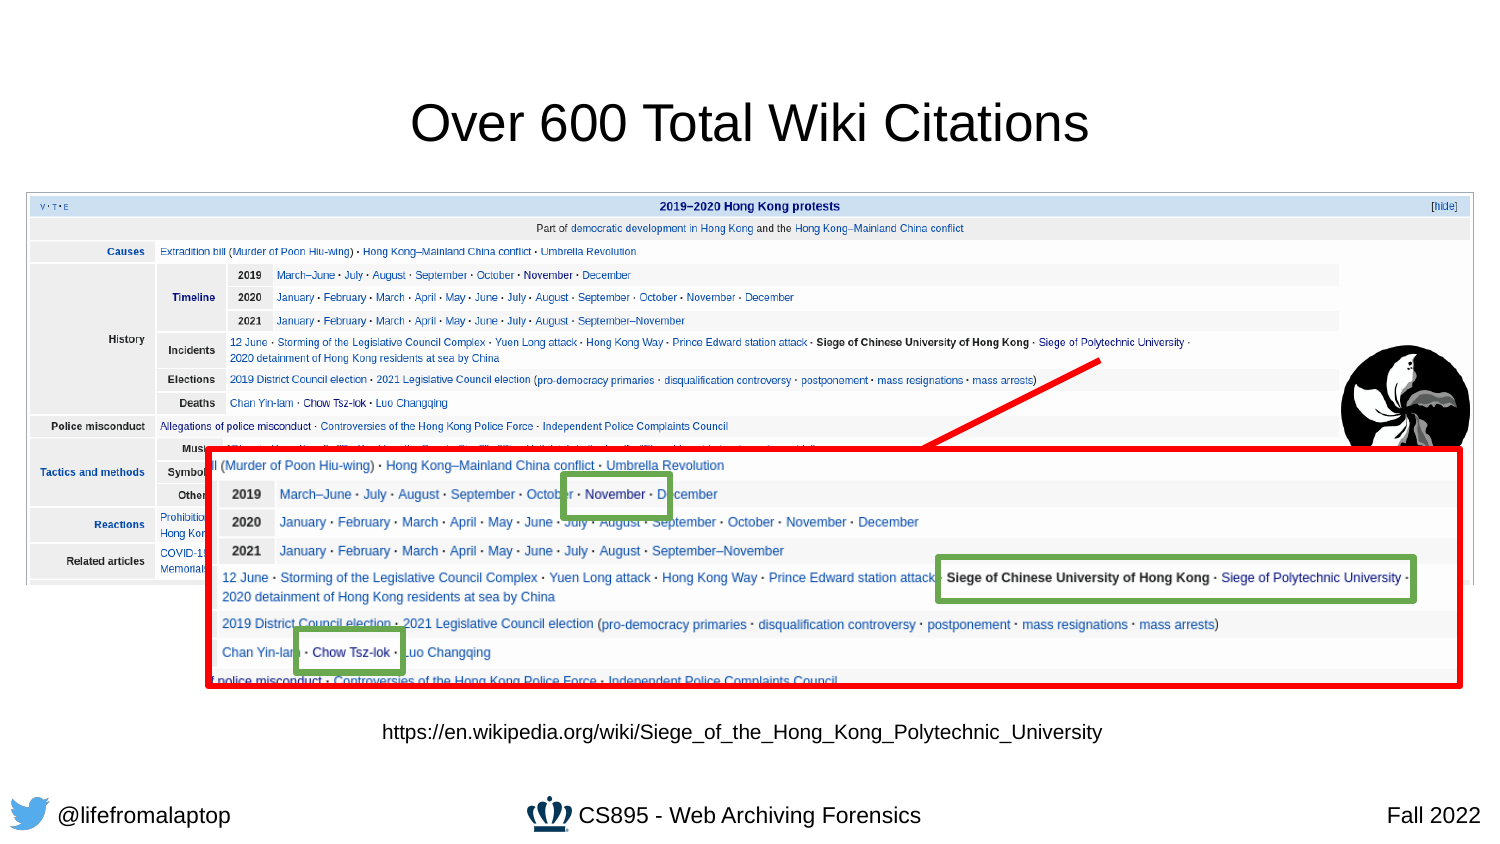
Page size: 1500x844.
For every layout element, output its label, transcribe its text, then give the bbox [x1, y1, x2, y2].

picture [0, 784, 60, 844]
text_box @lifefromalaptop [61, 785, 247, 844]
text_box Fall 2022 [1368, 785, 1500, 844]
picture [24, 191, 1476, 684]
picture [526, 796, 572, 833]
text_box CS895 - Web Archiving Forensics [390, 785, 1110, 844]
text_box https://en.wikipedia.org/wiki/Siege_of_the_Hong_Kong_Polytechnic_University [367, 706, 1133, 757]
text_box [923, 359, 1101, 449]
title Over 600 Total Wiki Citations [51, 72, 1449, 167]
